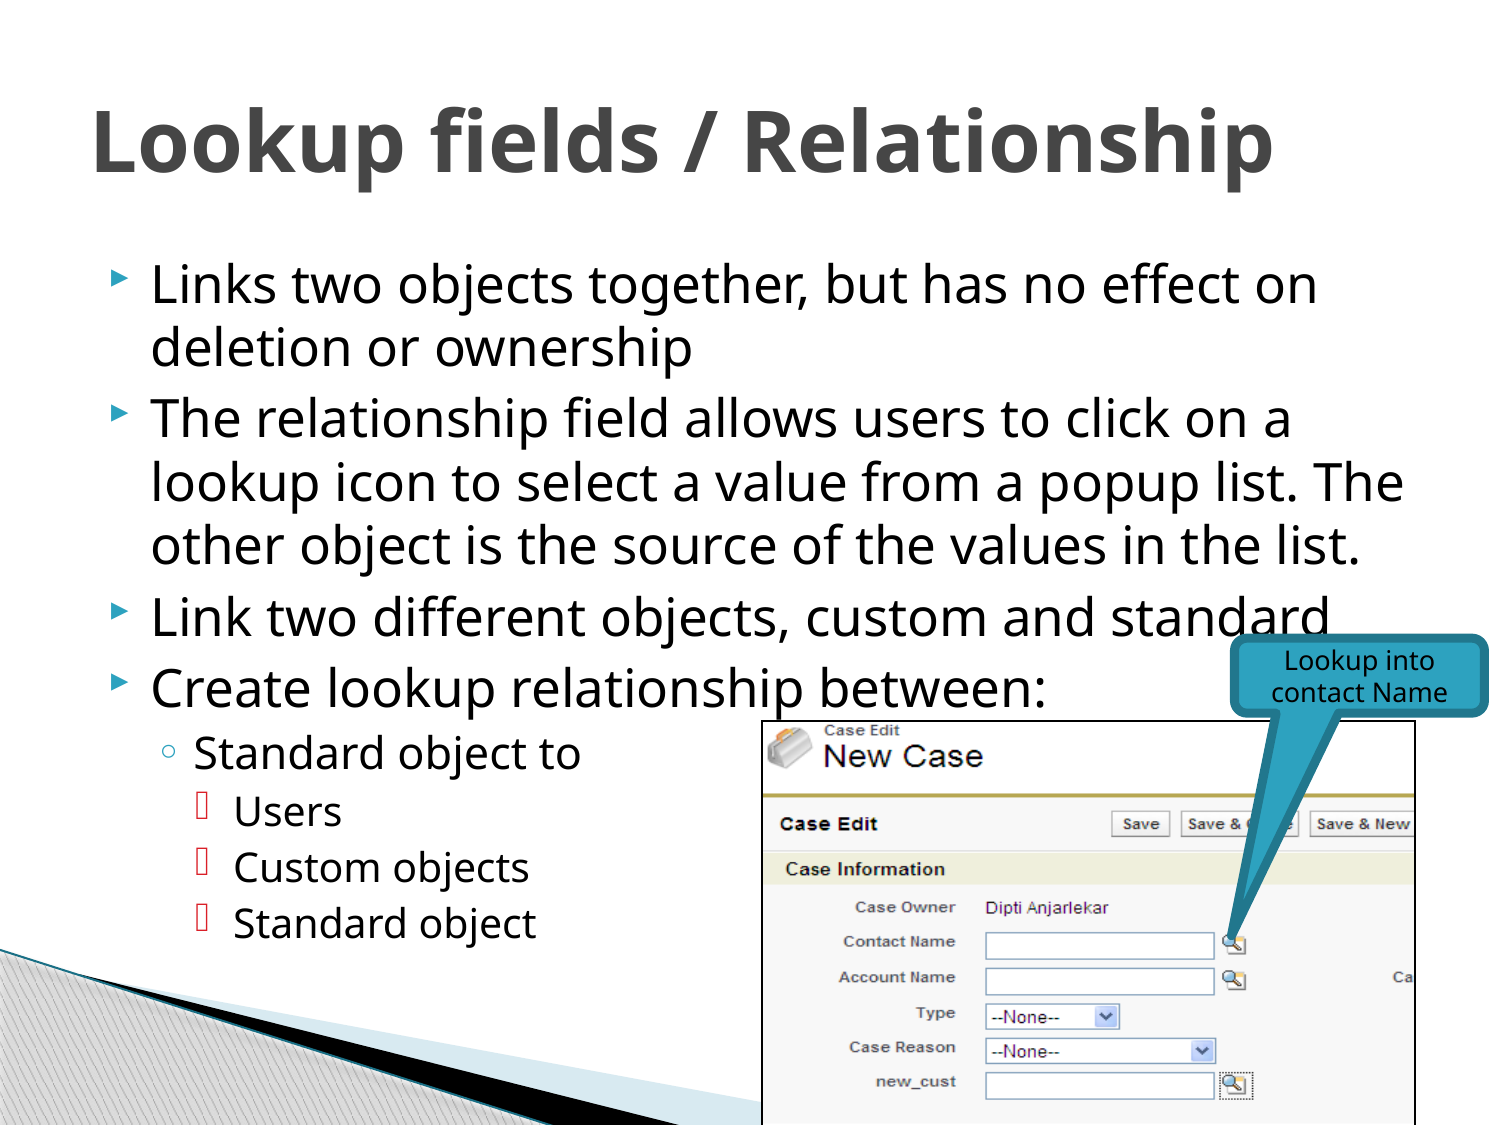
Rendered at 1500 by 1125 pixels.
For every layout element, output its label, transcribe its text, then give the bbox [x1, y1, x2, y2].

title Lookup fields / Relationship [75, 45, 1425, 233]
text_box Lookup into contact Name [1229, 633, 1489, 721]
list Links two objects together, but has no effect on deletion or ownership The relationship field allows users to click on a lookup icon to select a value from a popup list. The other object is the source of the values in the list. Link two different objects, custom and standard Create lookup relationship between: Standard object to Users Custom objects Standard object [75, 243, 1425, 986]
picture [762, 721, 1415, 1125]
